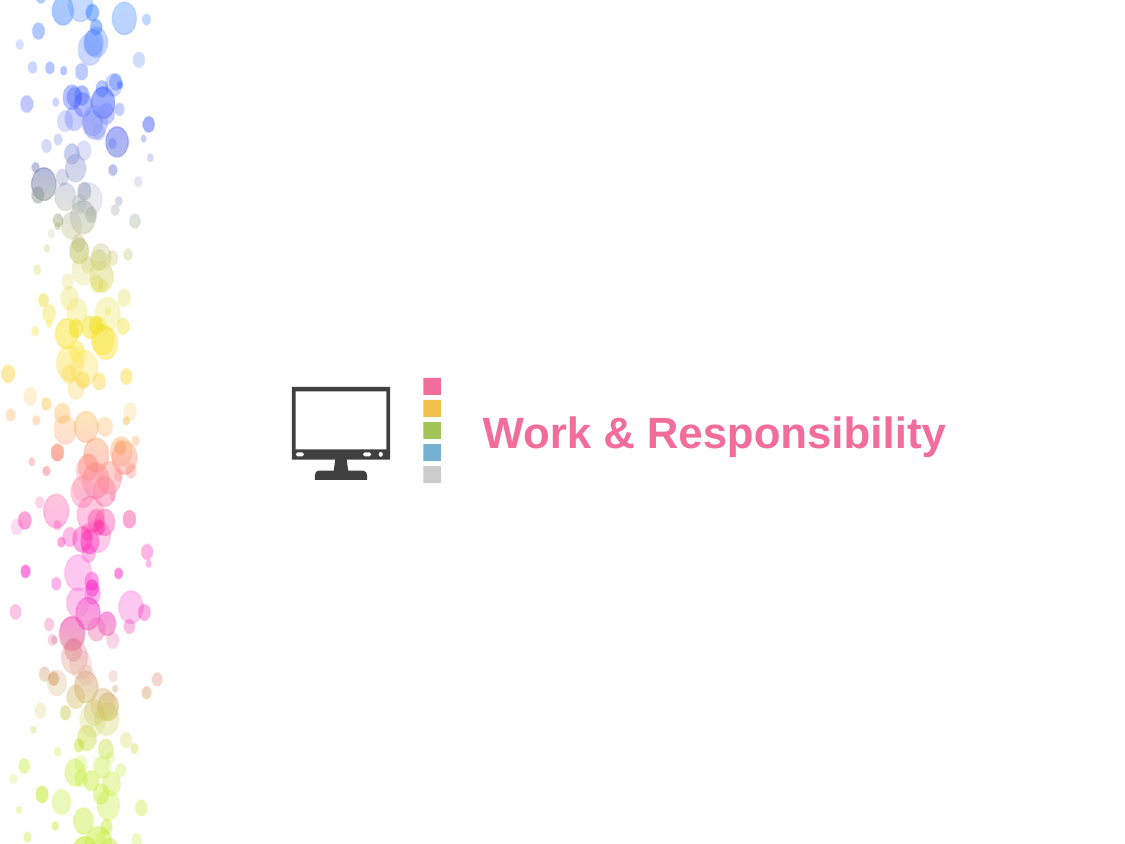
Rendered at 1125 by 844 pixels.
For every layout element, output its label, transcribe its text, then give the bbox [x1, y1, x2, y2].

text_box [423, 377, 442, 484]
title Work & Responsibility [468, 379, 976, 482]
picture [0, 0, 1125, 844]
text_box [289, 384, 393, 482]
